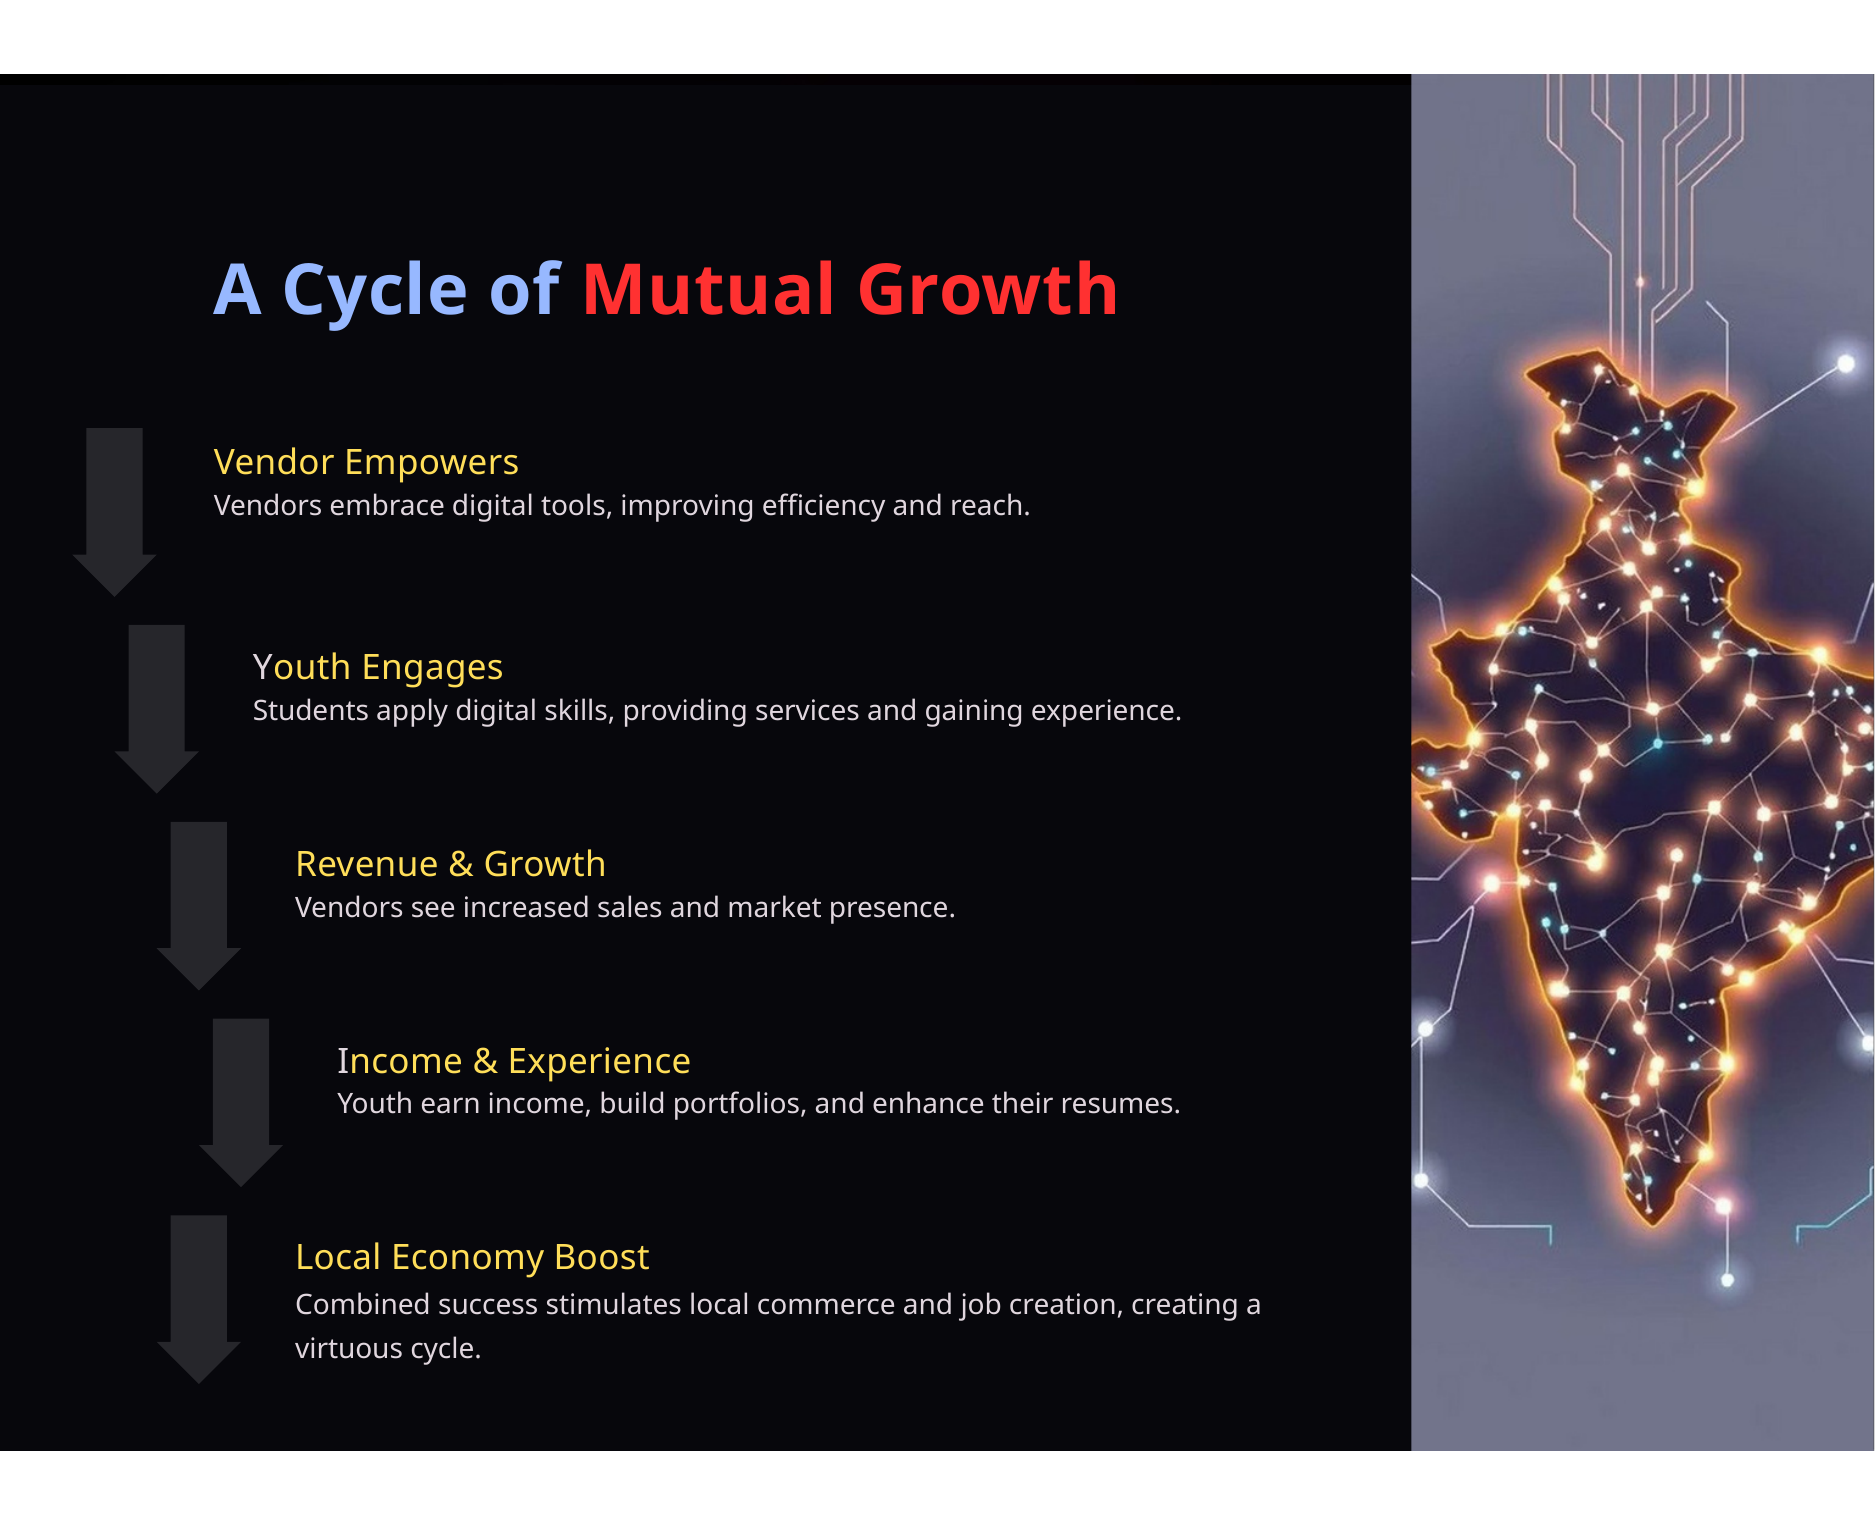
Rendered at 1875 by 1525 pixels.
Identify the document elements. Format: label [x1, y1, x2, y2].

text_box [0, 63, 1875, 1240]
text_box [1864, 1248, 1875, 1461]
text_box [0, 1248, 1860, 1462]
